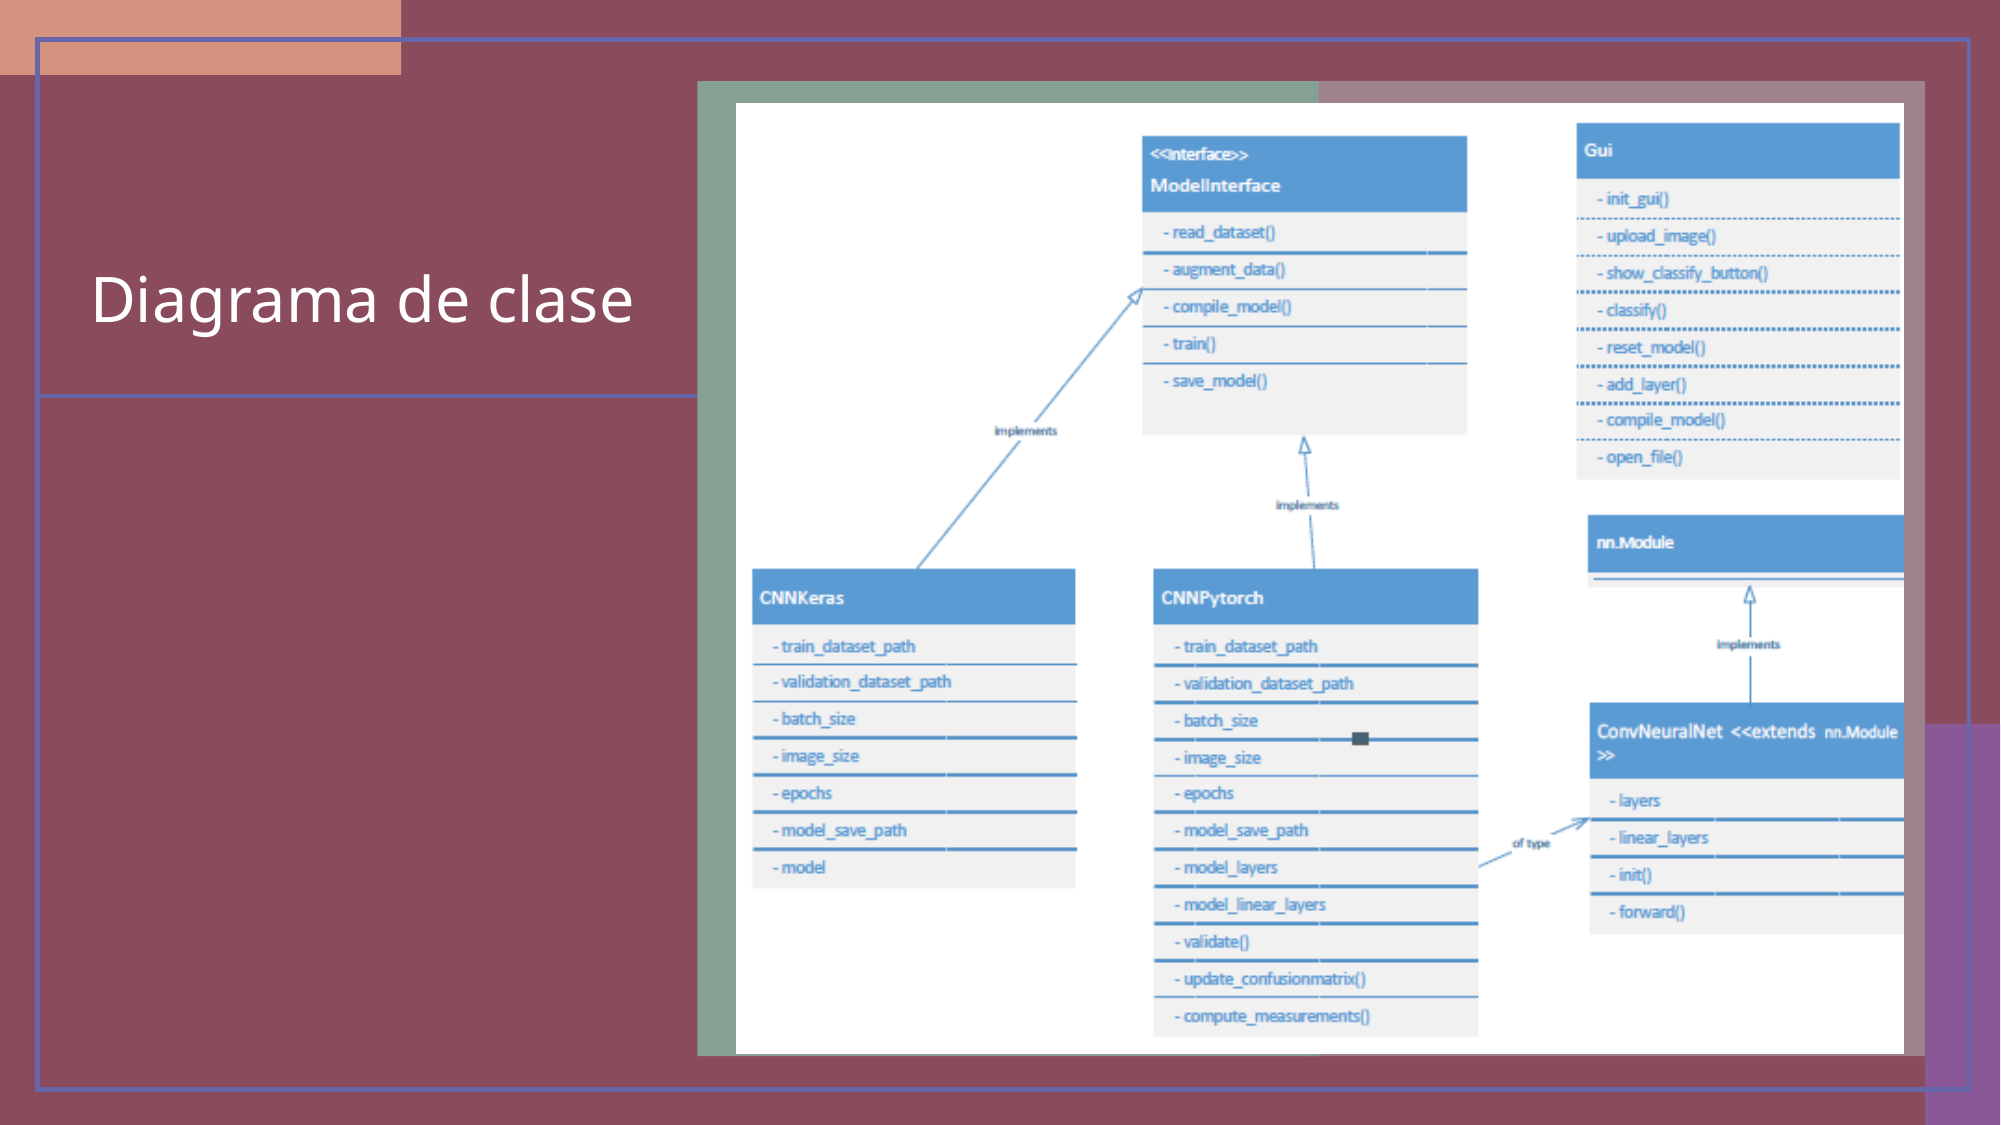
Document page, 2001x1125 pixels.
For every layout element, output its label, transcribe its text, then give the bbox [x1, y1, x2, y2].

title Diagrama de clase [75, 224, 669, 369]
picture [736, 103, 1904, 1054]
